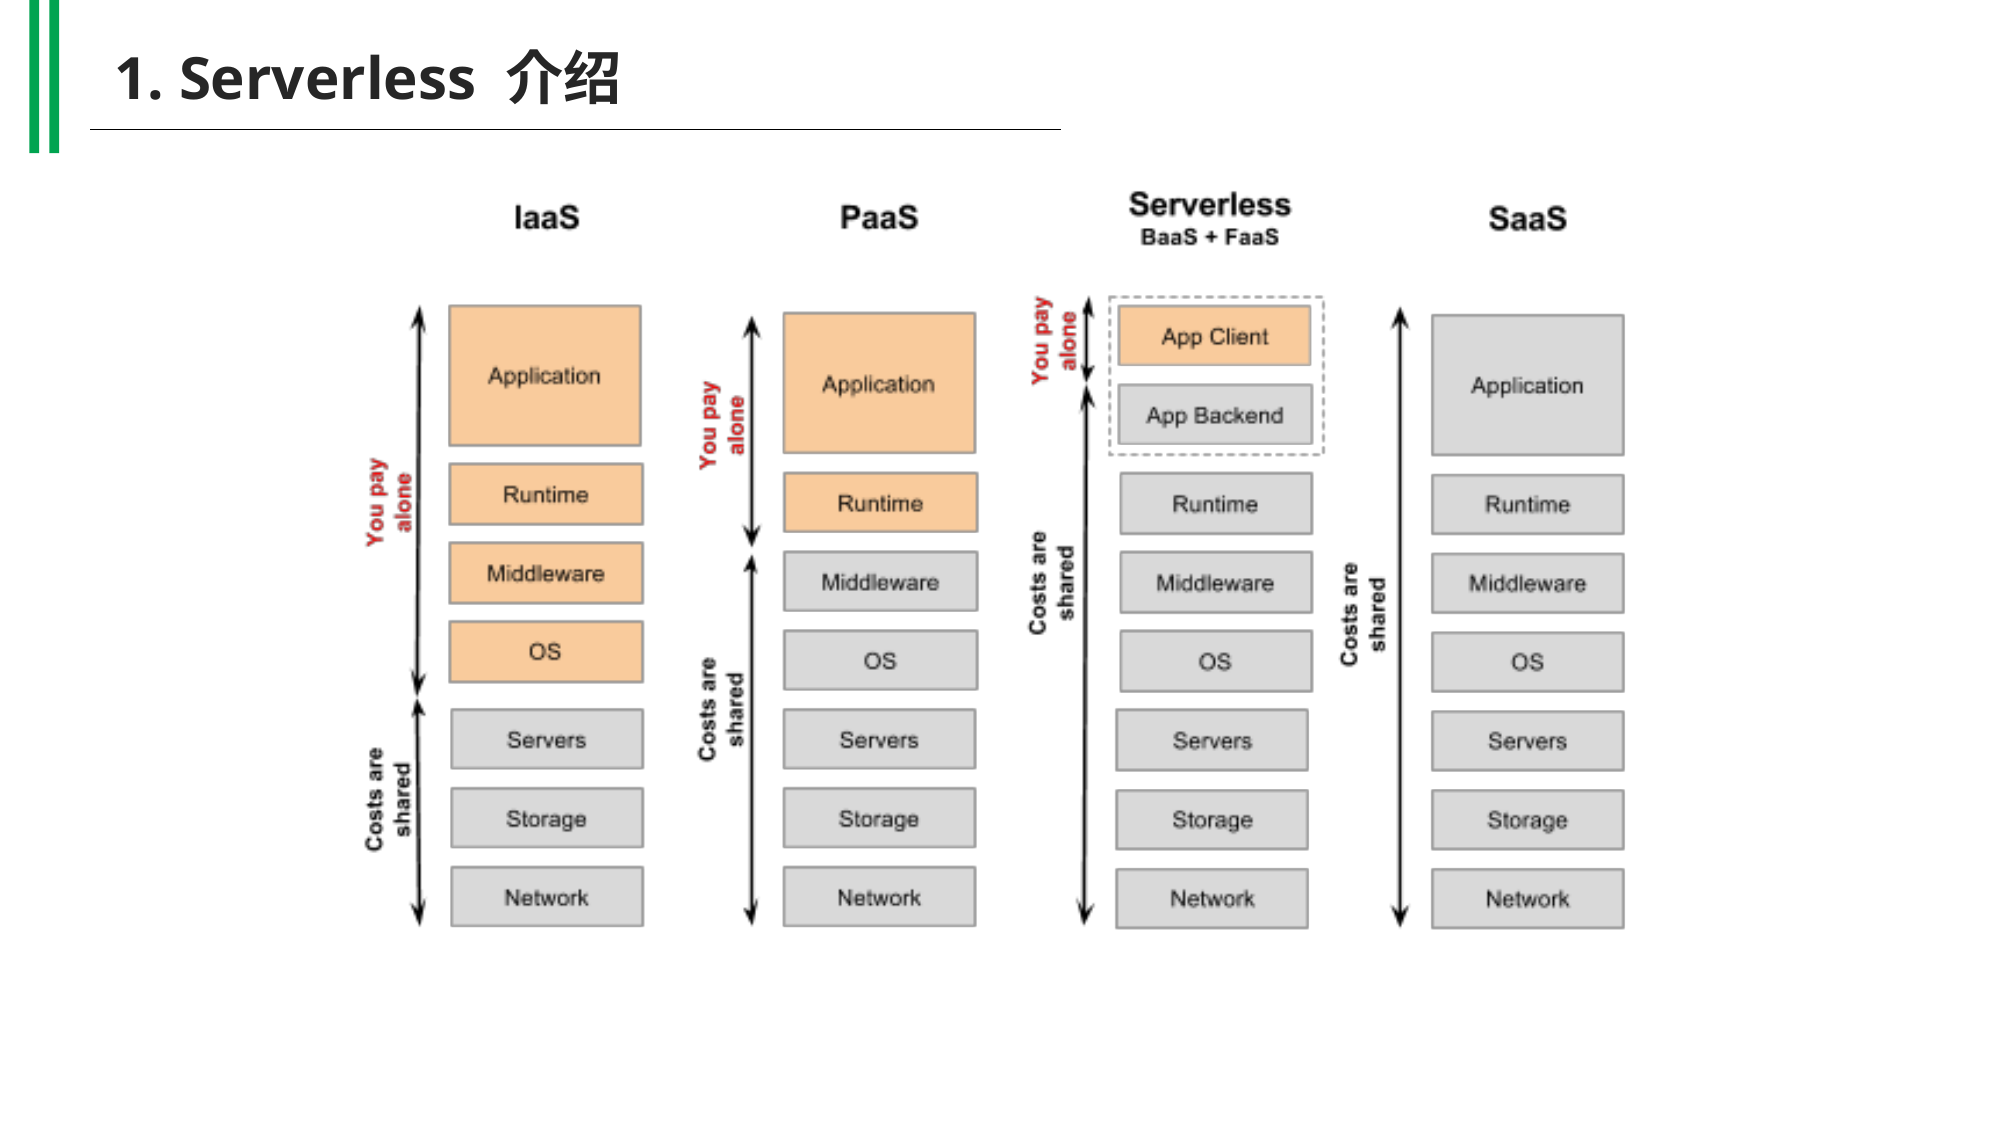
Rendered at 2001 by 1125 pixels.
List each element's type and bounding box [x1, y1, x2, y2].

picture [361, 169, 1639, 956]
text_box [29, 0, 1061, 154]
